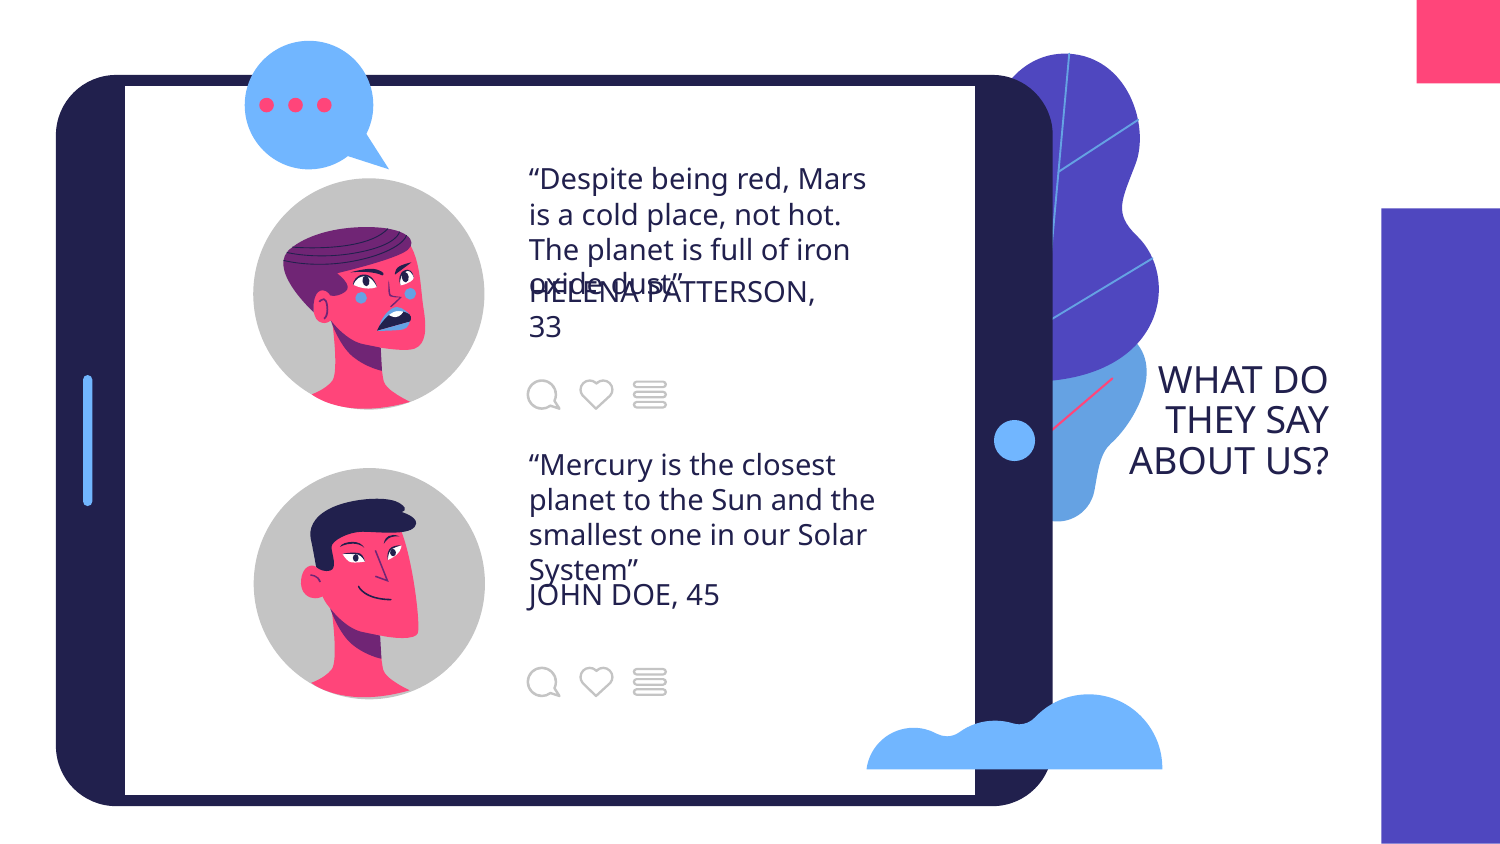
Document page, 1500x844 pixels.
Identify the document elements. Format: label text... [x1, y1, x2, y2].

title WHAT DO THEY SAY ABOUT US? [1278, 320, 1341, 524]
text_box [252, 177, 668, 411]
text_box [55, 23, 1273, 807]
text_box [253, 467, 668, 700]
